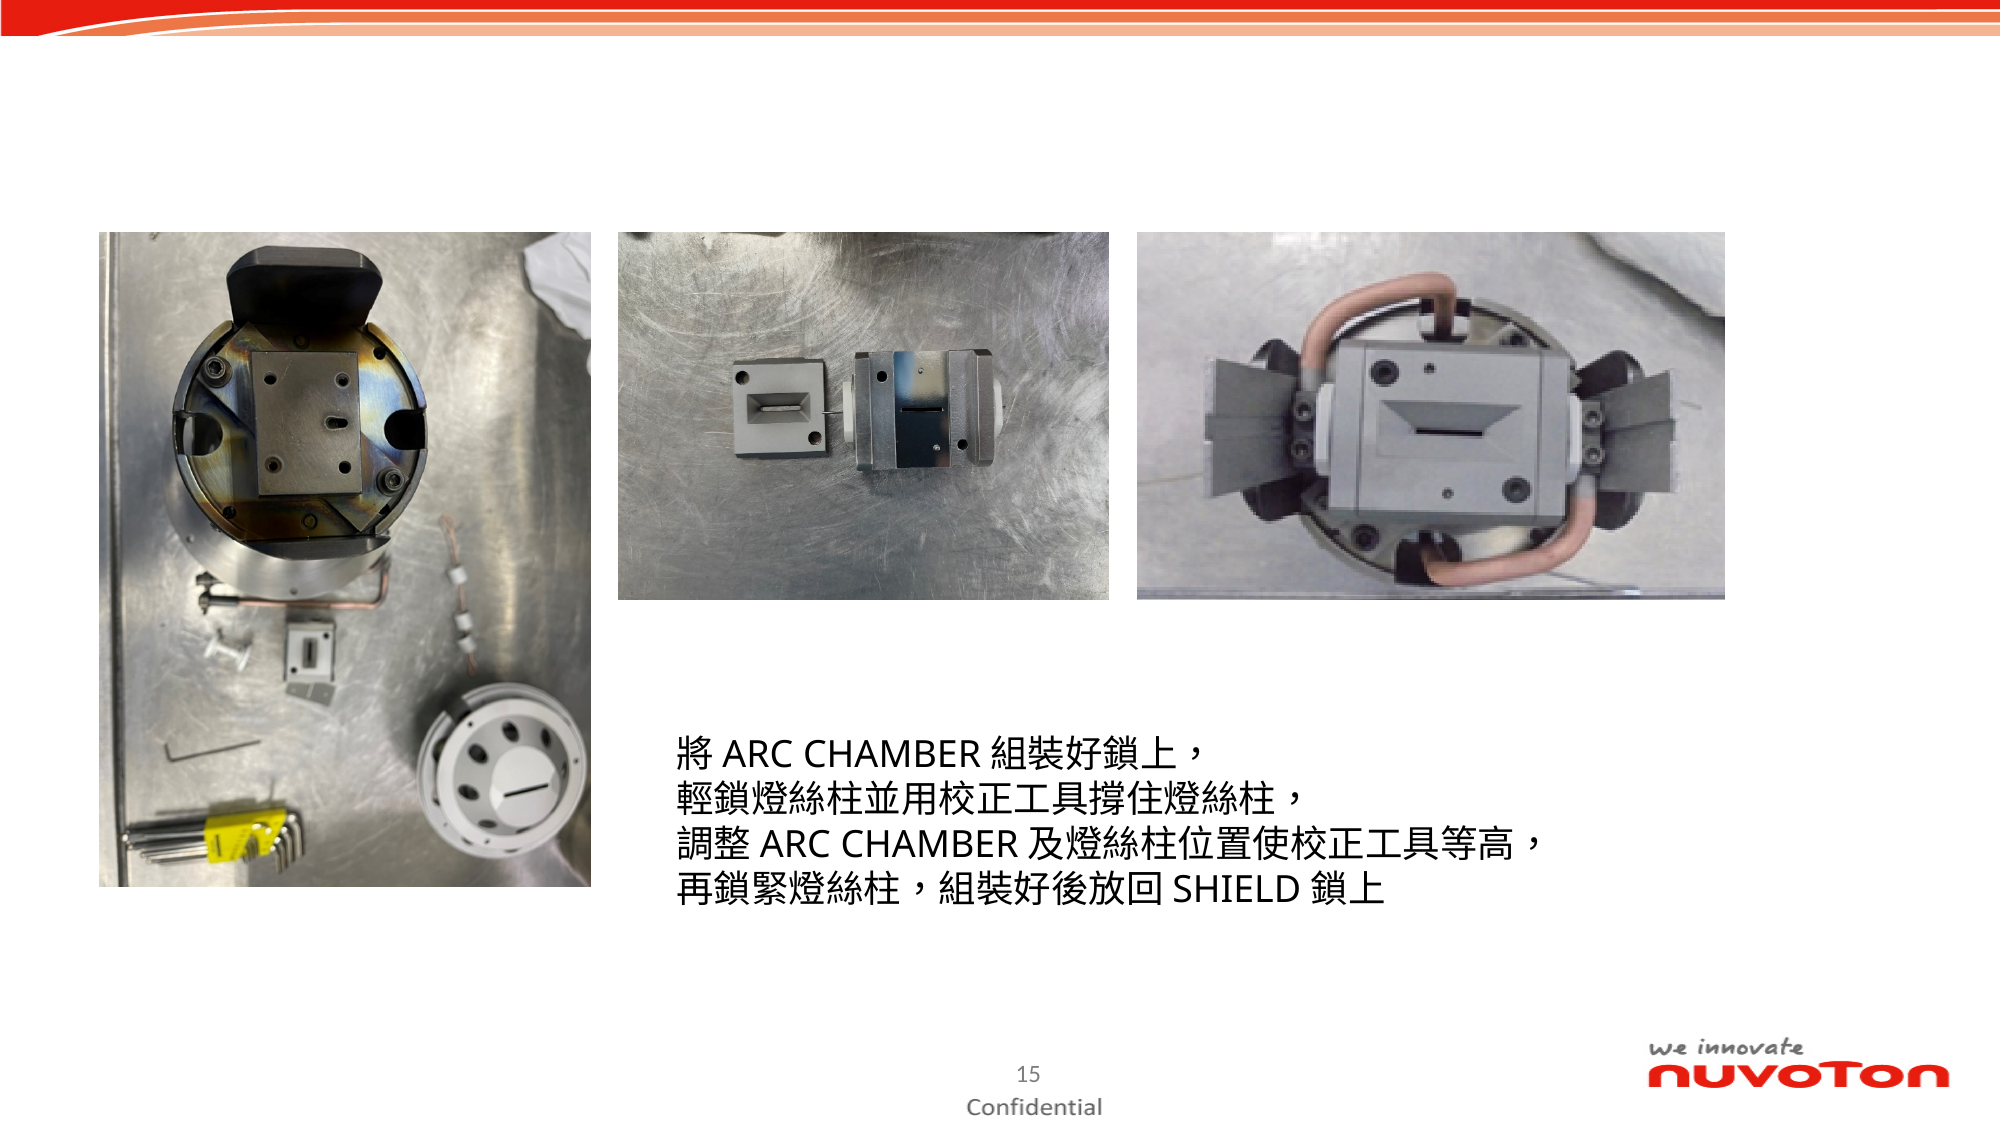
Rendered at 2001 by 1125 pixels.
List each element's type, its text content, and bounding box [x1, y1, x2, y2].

picture [0, 0, 2000, 1125]
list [618, 232, 1109, 601]
text_box 將ARC CHAMBER組裝好鎖上， 輕鎖燈絲柱並用校正工具撐住燈絲柱， 調整ARC CHAMBER及燈絲柱位置使校正工具等高， 再鎖緊燈絲柱，組裝好後放回SHIELD鎖上 [661, 722, 1555, 918]
slide_number 15 [795, 1042, 1262, 1103]
